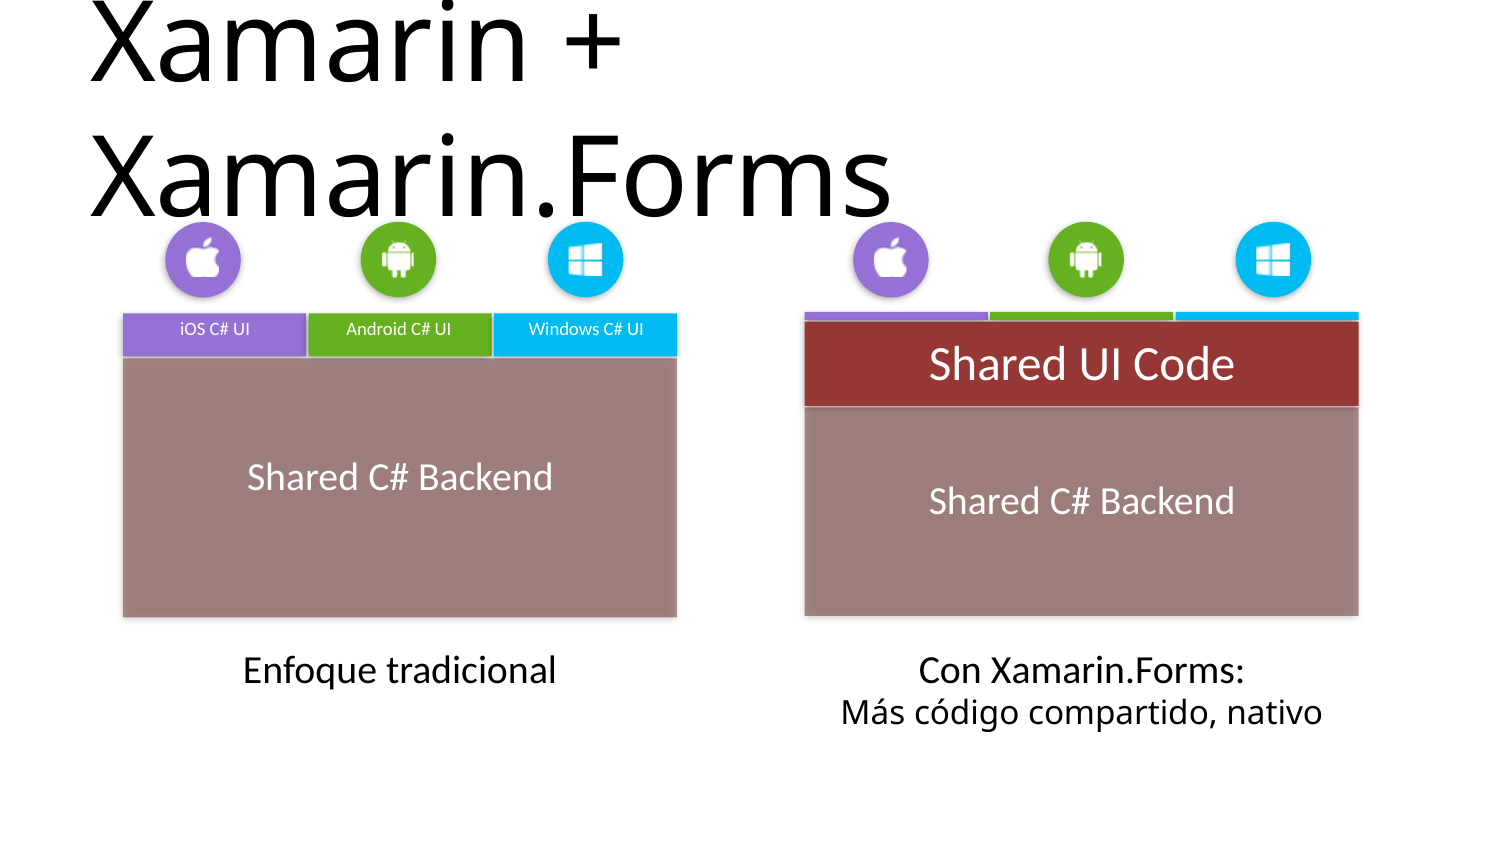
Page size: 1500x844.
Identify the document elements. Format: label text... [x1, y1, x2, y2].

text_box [165, 221, 624, 298]
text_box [122, 304, 678, 618]
list Con Xamarin.Forms: Más código compartido, nativo [805, 635, 1359, 740]
list Enfoque tradicional [123, 635, 678, 700]
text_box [804, 221, 1359, 616]
title Xamarin + Xamarin.Forms [75, 33, 1425, 175]
